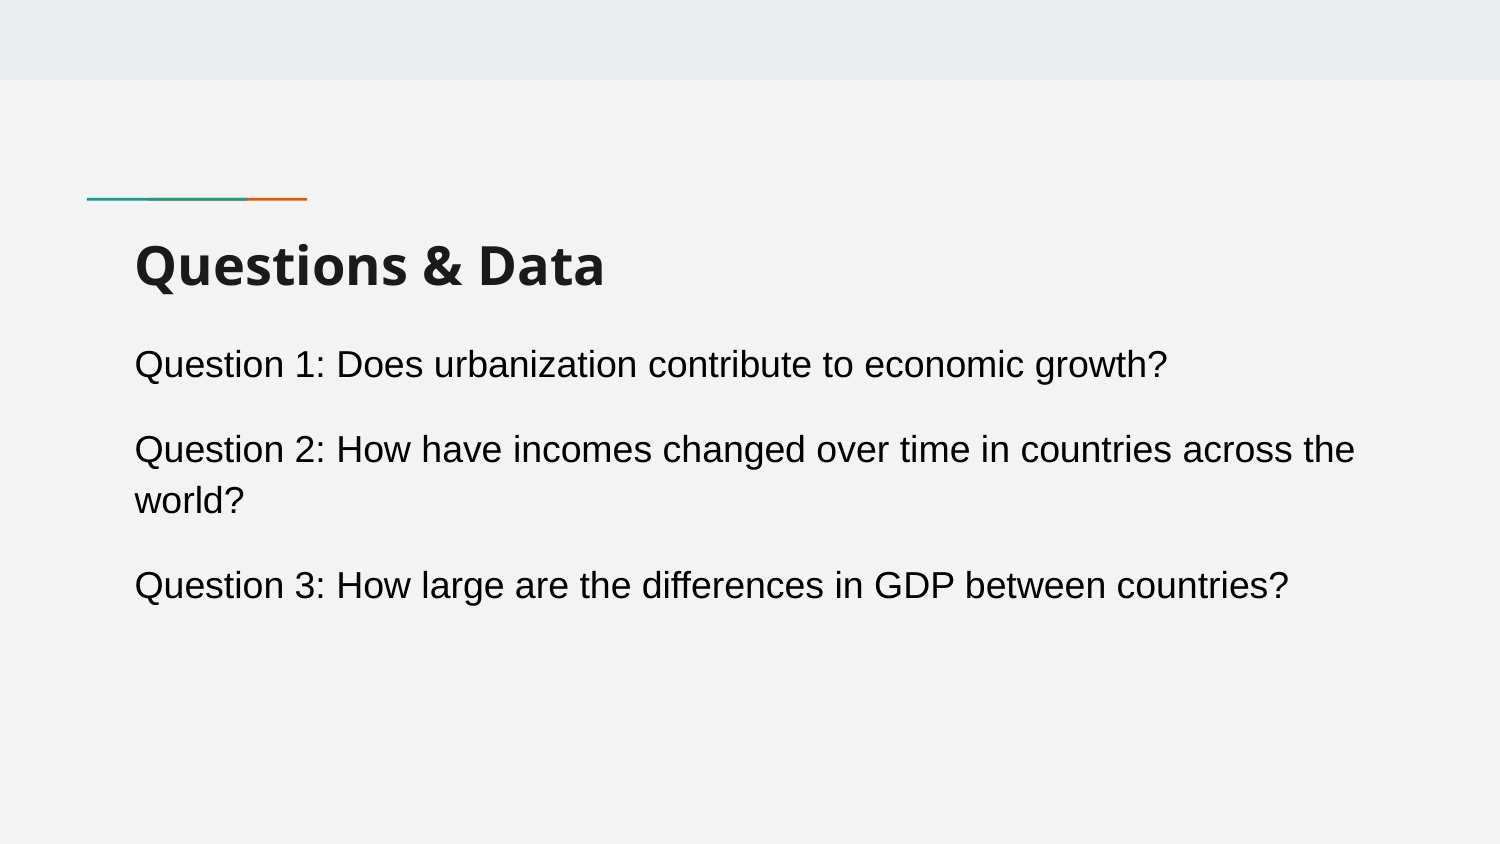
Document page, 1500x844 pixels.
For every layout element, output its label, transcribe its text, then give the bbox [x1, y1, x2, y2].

list Question 1: Does urbanization contribute to economic growth? Question 2: How have incomes changed over time in countries across the world? Question 3: How large are the differences in GDP between countries? [119, 317, 1381, 810]
title Questions & Data [119, 216, 1381, 305]
